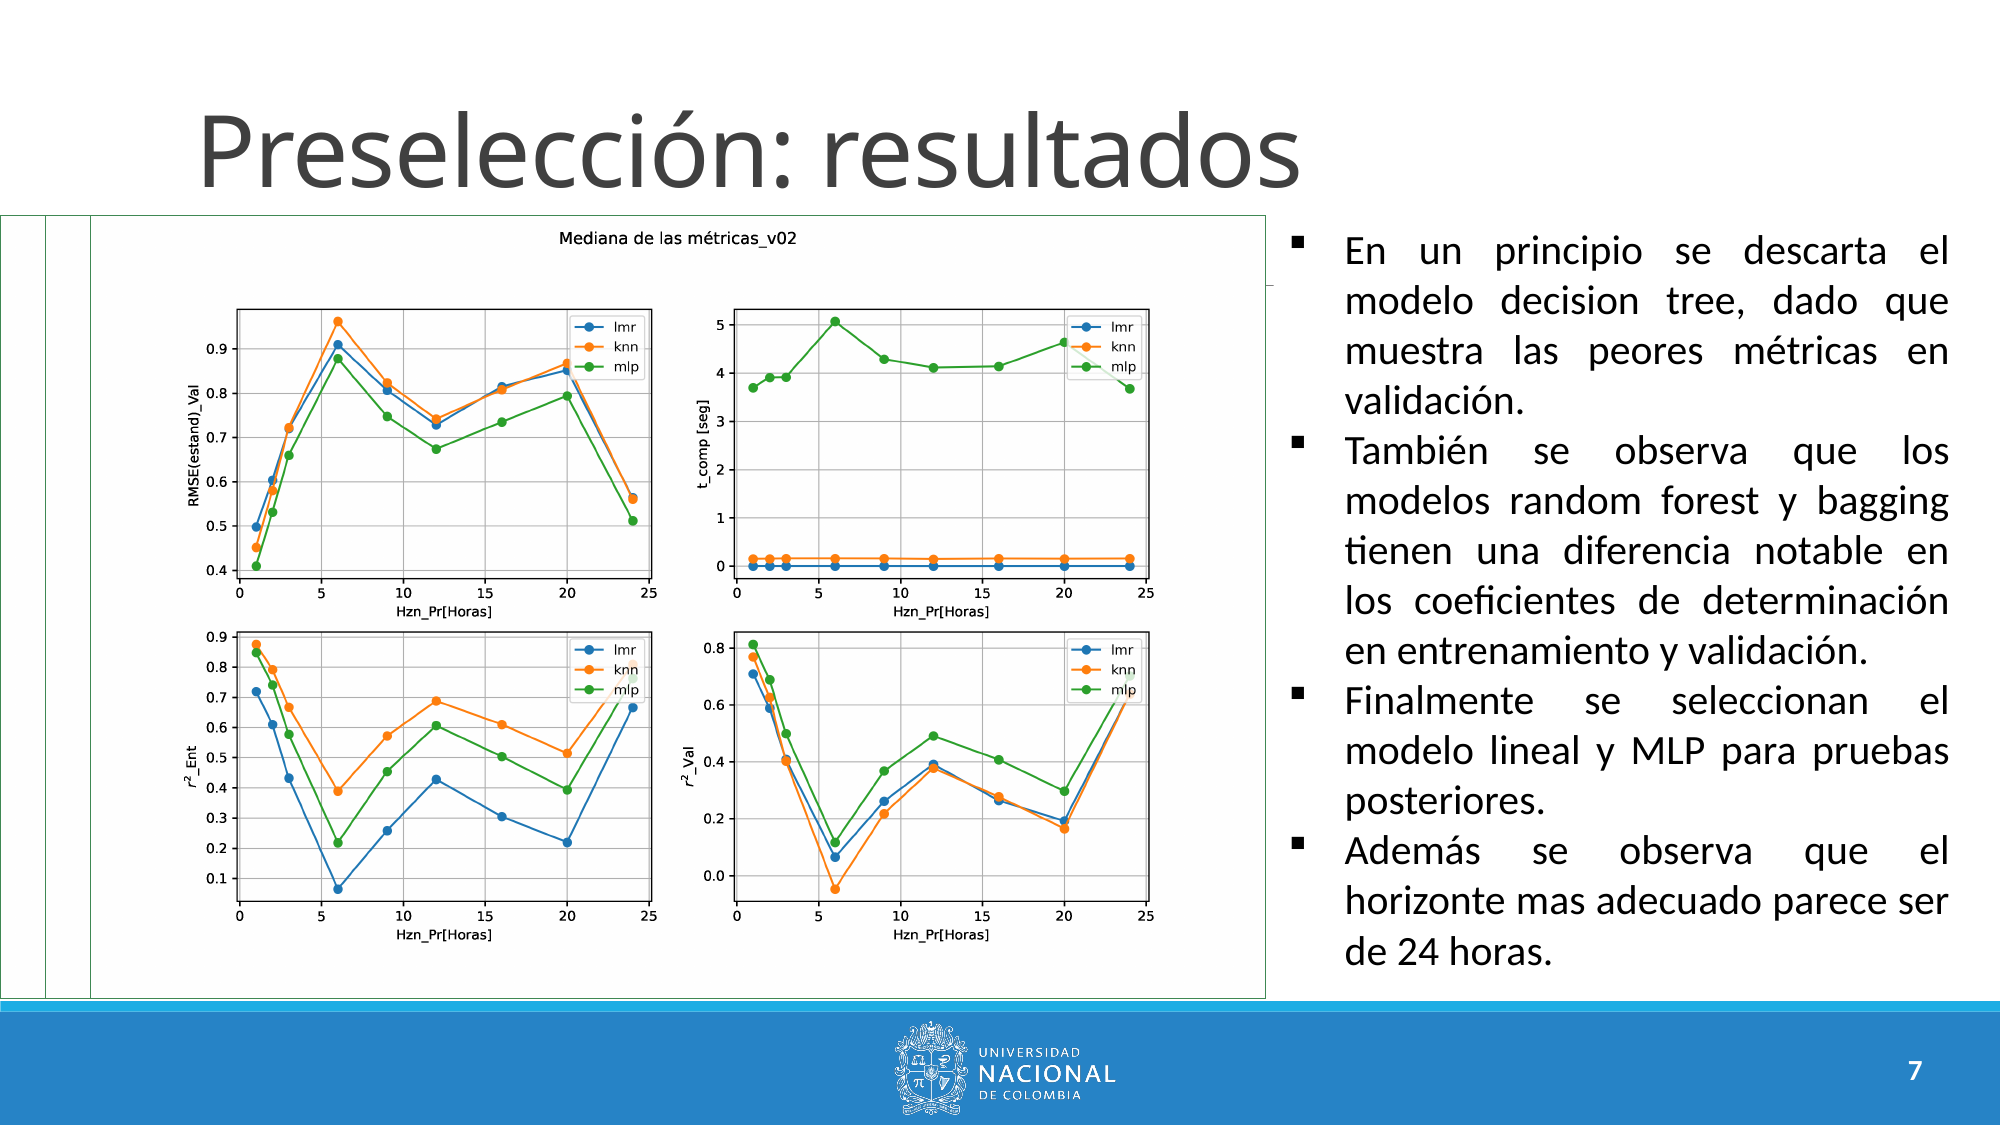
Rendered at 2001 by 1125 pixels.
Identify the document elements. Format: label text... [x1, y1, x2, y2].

title Preselección: resultados [180, 47, 1830, 216]
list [0, 215, 43, 1000]
text_box En un principio se descarta el modelo decision tree, dado que muestra las peores métricas en validación. También se observa que los modelos random forest y bagging tienen una diferencia notable en los coeficientes de determinación en entrenamiento y validación. Finalmente se seleccionan el modelo lineal y MLP para pruebas posteriores. Además se observa que el horizonte mas adecuado parece ser de 24 horas. [1273, 215, 1965, 981]
slide_number 7 [1722, 1038, 1938, 1099]
picture [877, 1021, 1133, 1116]
picture [44, 215, 1267, 1000]
